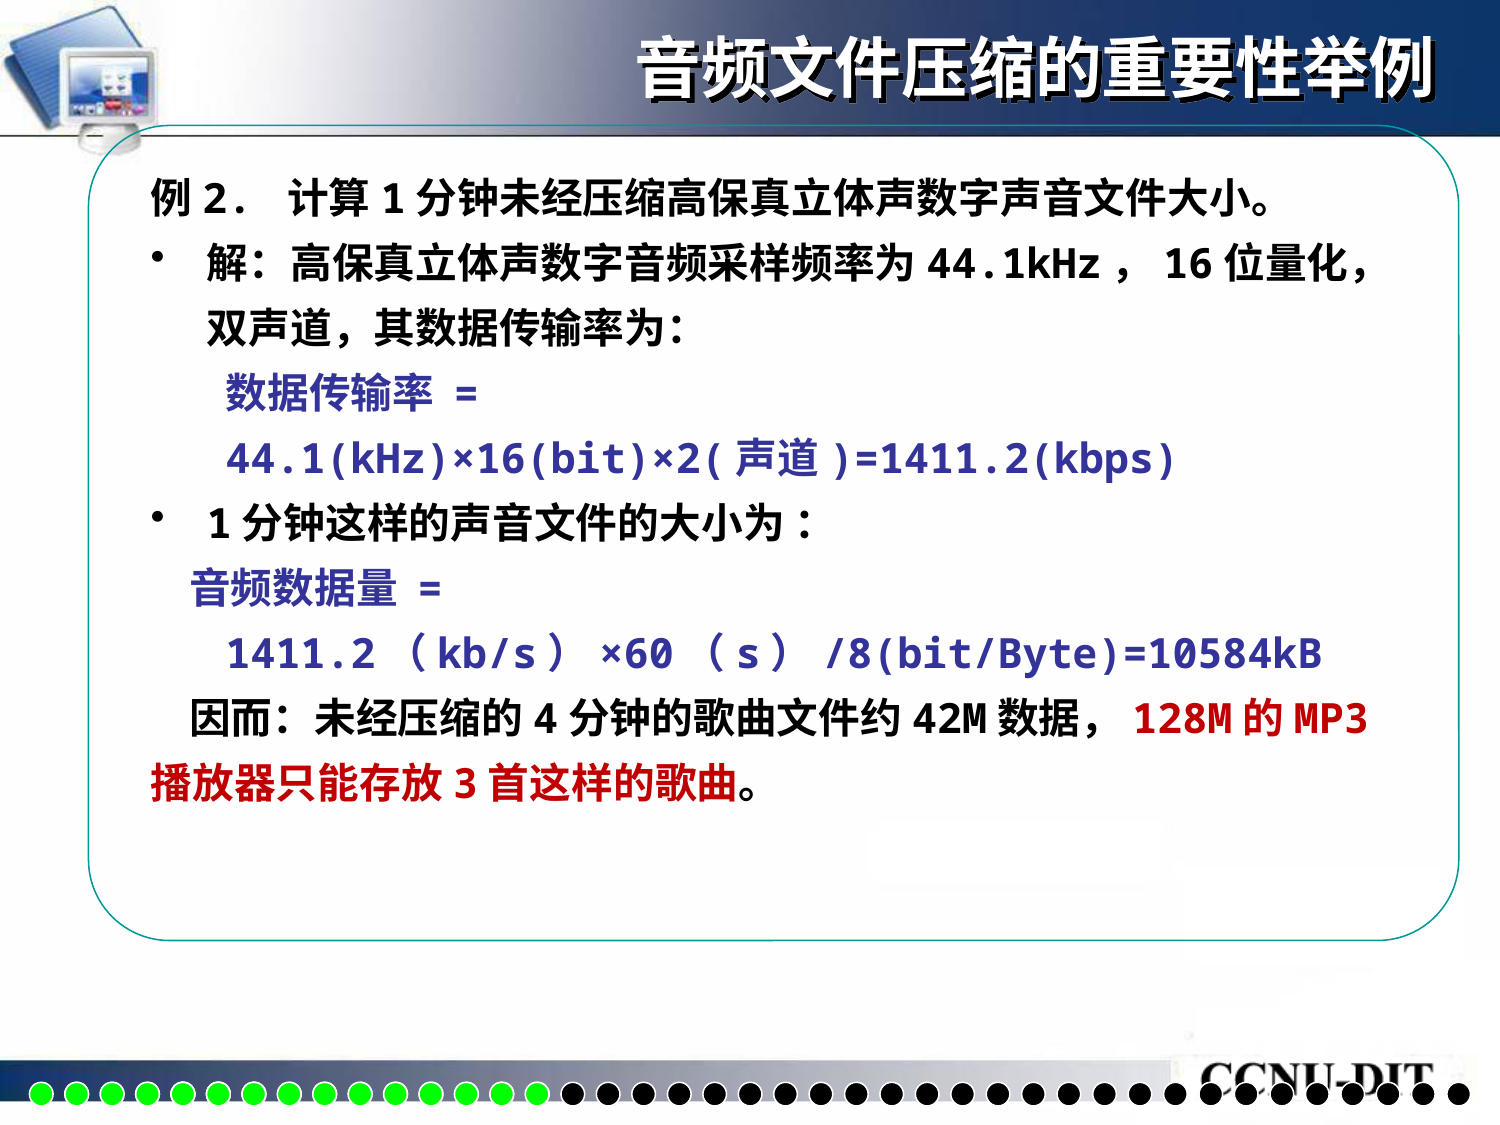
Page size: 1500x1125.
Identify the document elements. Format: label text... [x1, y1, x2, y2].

text_box [1198, 1082, 1223, 1106]
text_box [1446, 1082, 1471, 1106]
text_box [29, 1082, 54, 1106]
text_box [525, 1082, 549, 1106]
text_box [454, 1082, 479, 1106]
text_box [1376, 1082, 1400, 1106]
text_box [277, 1082, 302, 1106]
text_box [171, 1082, 195, 1106]
text_box [1340, 1082, 1365, 1106]
text_box [1021, 1082, 1046, 1106]
text_box [489, 1082, 514, 1106]
text_box [773, 1082, 798, 1106]
text_box 音频文件压缩的重要性举例 [620, 18, 1459, 114]
text_box [383, 1082, 408, 1106]
text_box [667, 1082, 692, 1106]
text_box [1163, 1082, 1188, 1106]
text_box [135, 1082, 160, 1106]
text_box [915, 1082, 940, 1106]
text_box [348, 1082, 372, 1106]
text_box [986, 1082, 1010, 1106]
text_box [1092, 1082, 1117, 1106]
text_box [1128, 1082, 1152, 1106]
text_box [64, 1082, 89, 1106]
text_box [809, 1082, 833, 1106]
text_box [738, 1082, 762, 1106]
text_box [844, 1082, 869, 1106]
text_box [206, 1082, 231, 1106]
text_box [418, 1082, 443, 1106]
text_box [596, 1082, 621, 1106]
text_box [1057, 1082, 1081, 1106]
text_box [1270, 1082, 1294, 1106]
text_box [631, 1082, 656, 1106]
text_box [560, 1082, 585, 1106]
text_box [1234, 1082, 1259, 1106]
text_box [879, 1082, 904, 1106]
text_box [950, 1082, 975, 1106]
text_box [1305, 1082, 1330, 1106]
text_box [241, 1082, 266, 1106]
picture [0, 0, 1500, 1125]
text_box [88, 125, 1459, 941]
text_box [100, 1082, 124, 1106]
text_box [1411, 1082, 1436, 1106]
text_box [702, 1082, 727, 1106]
text_box [312, 1082, 337, 1106]
